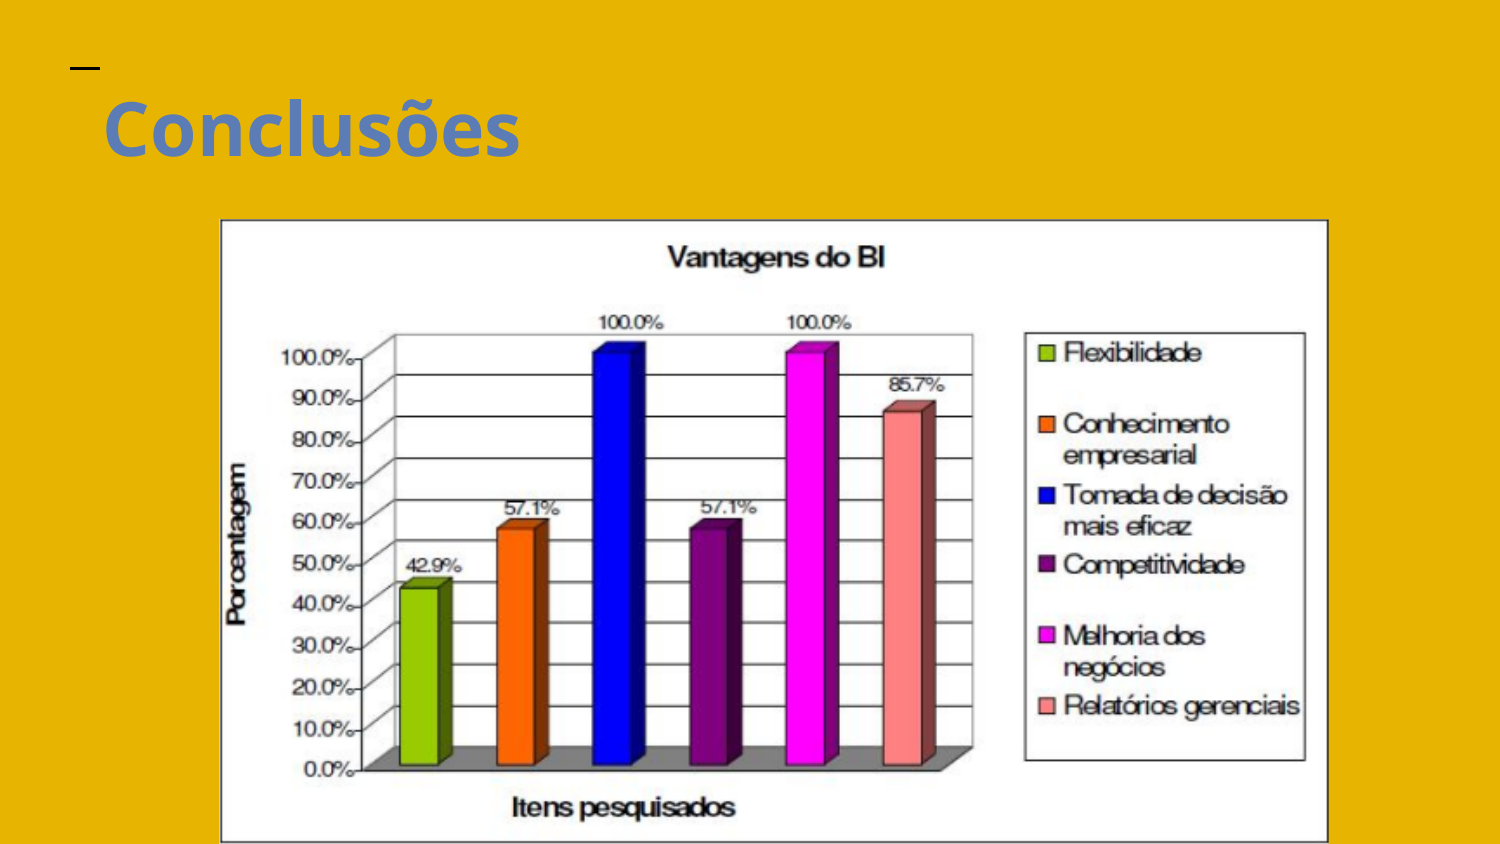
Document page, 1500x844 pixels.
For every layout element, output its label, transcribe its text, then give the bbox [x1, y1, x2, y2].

picture [219, 219, 1329, 844]
title Conclusões [87, 66, 941, 193]
